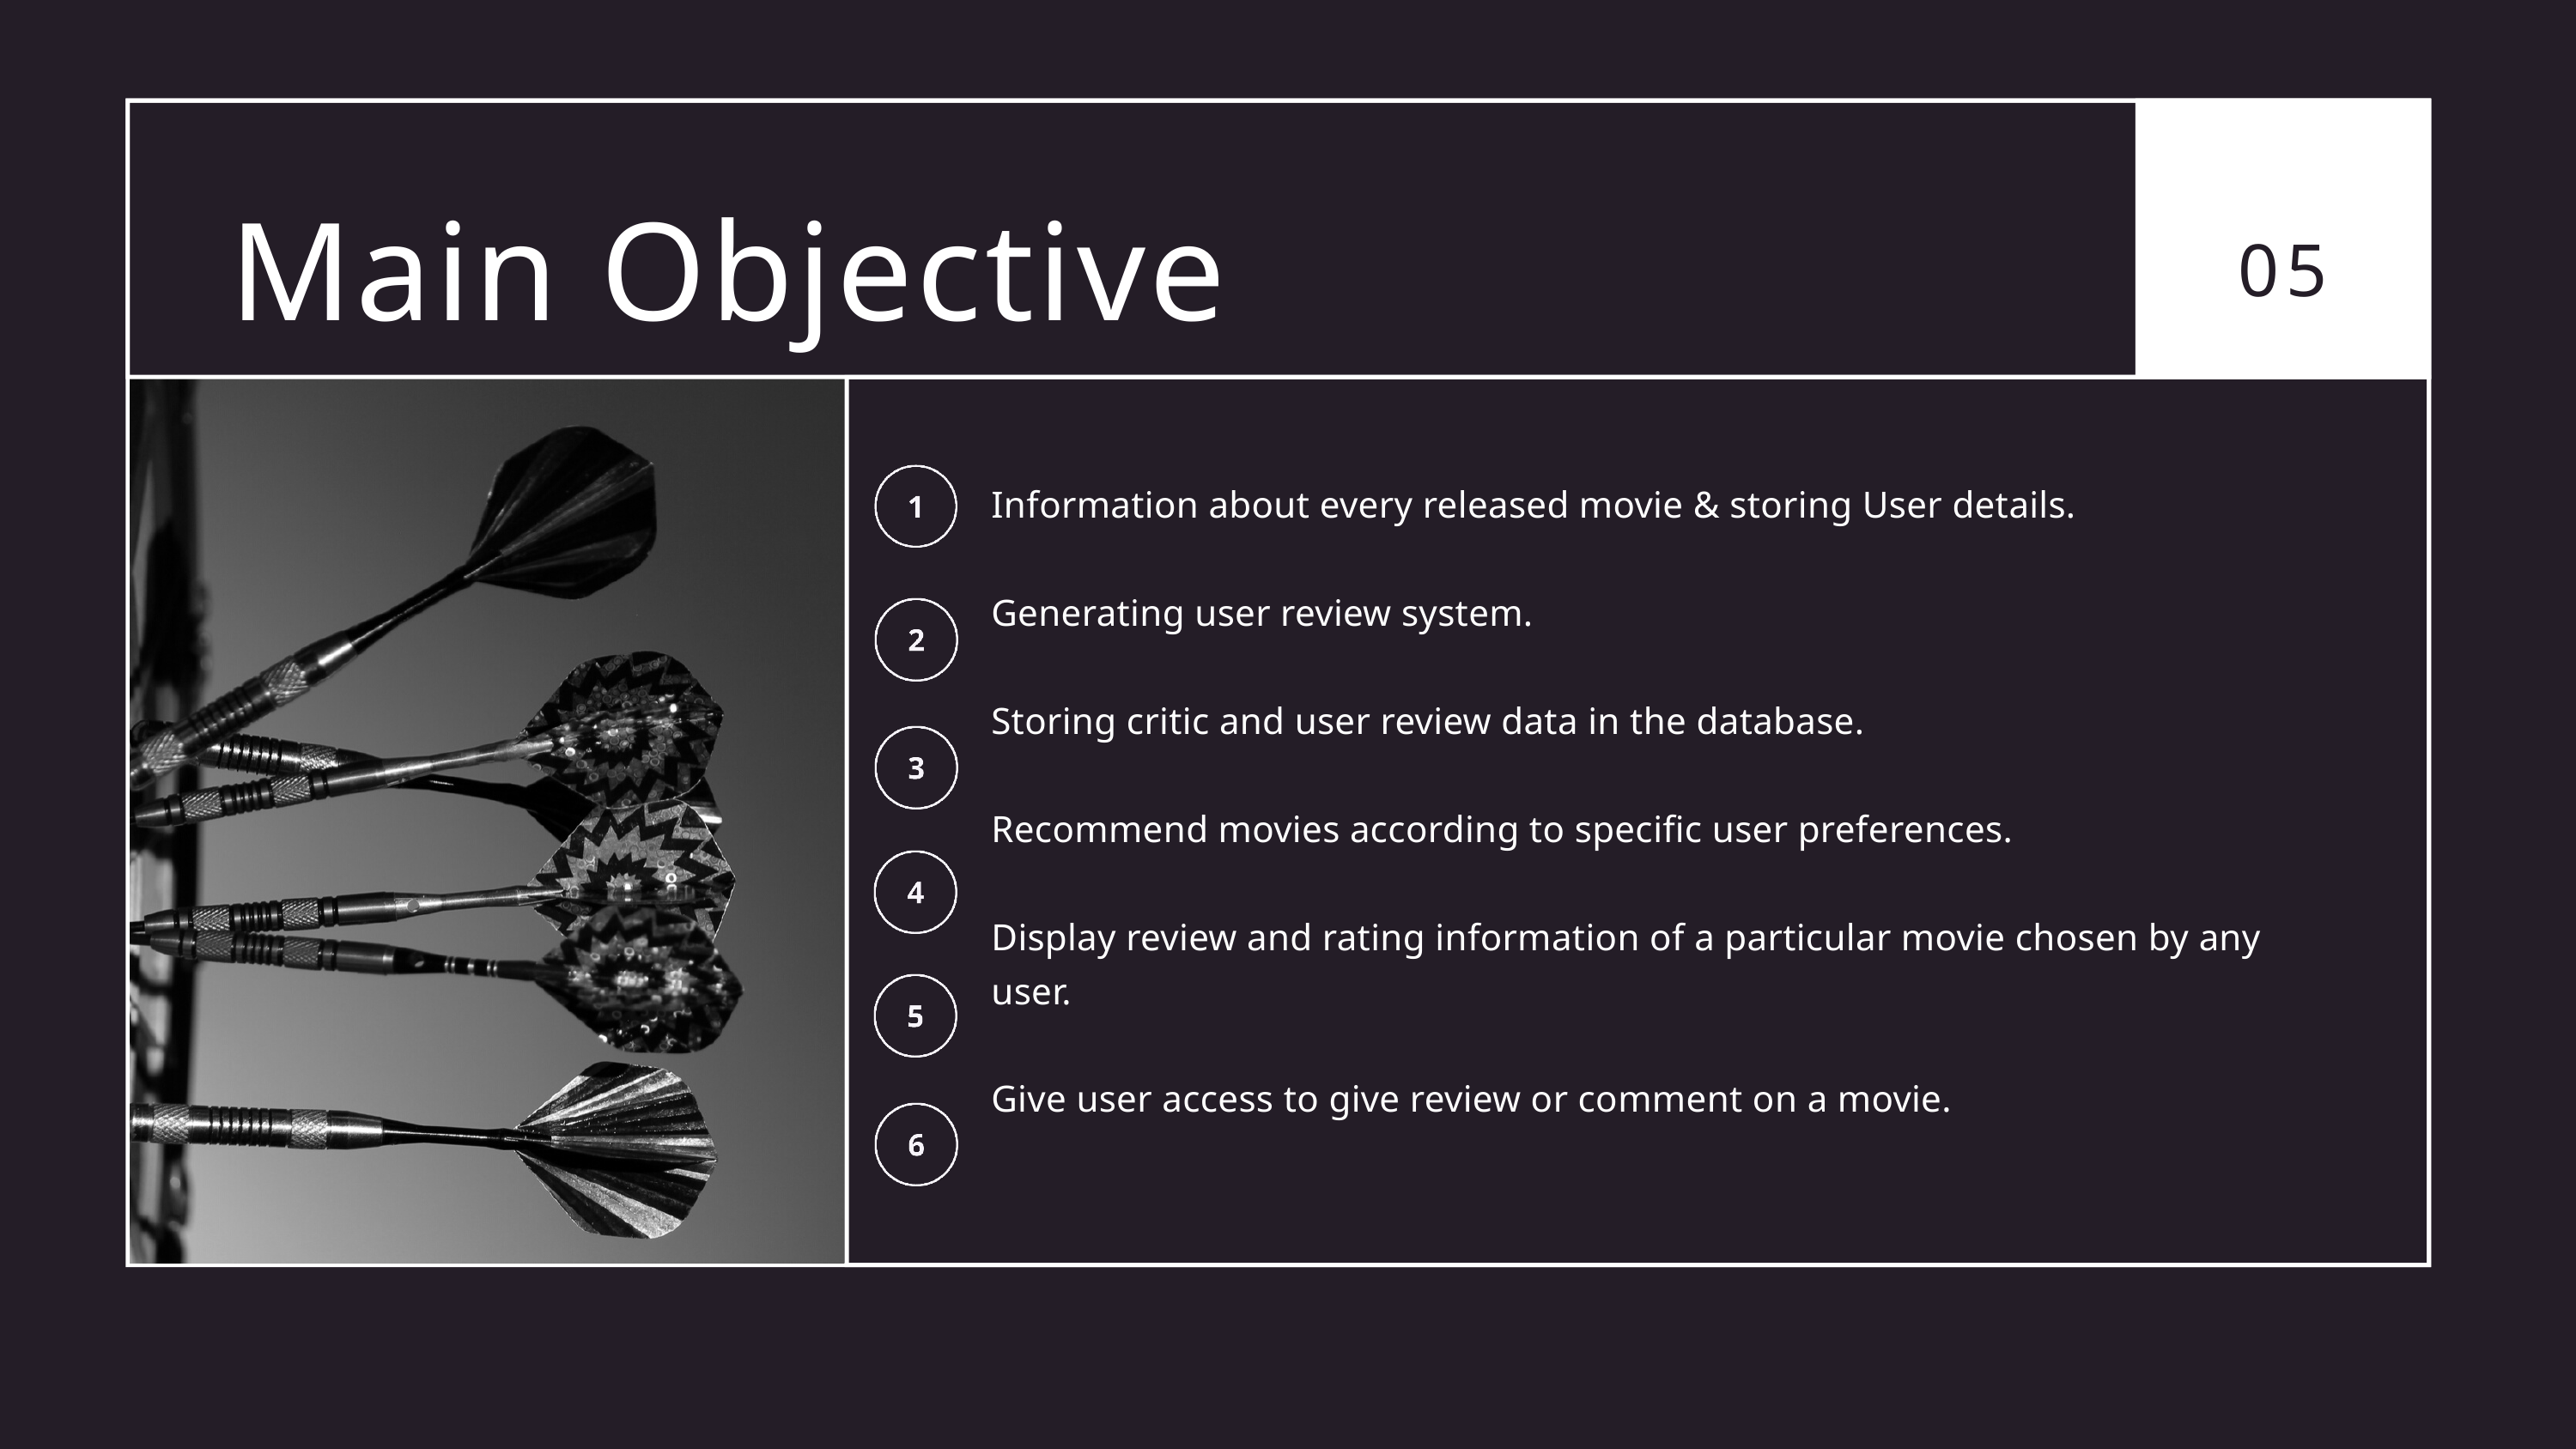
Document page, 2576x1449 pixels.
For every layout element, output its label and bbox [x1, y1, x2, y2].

picture [129, 379, 844, 1264]
picture [872, 1100, 960, 1188]
text_box [125, 98, 2432, 379]
picture [872, 972, 959, 1059]
picture [872, 463, 959, 549]
picture [872, 724, 960, 811]
text_box [844, 374, 2432, 1268]
picture [872, 848, 959, 936]
picture [872, 596, 960, 683]
